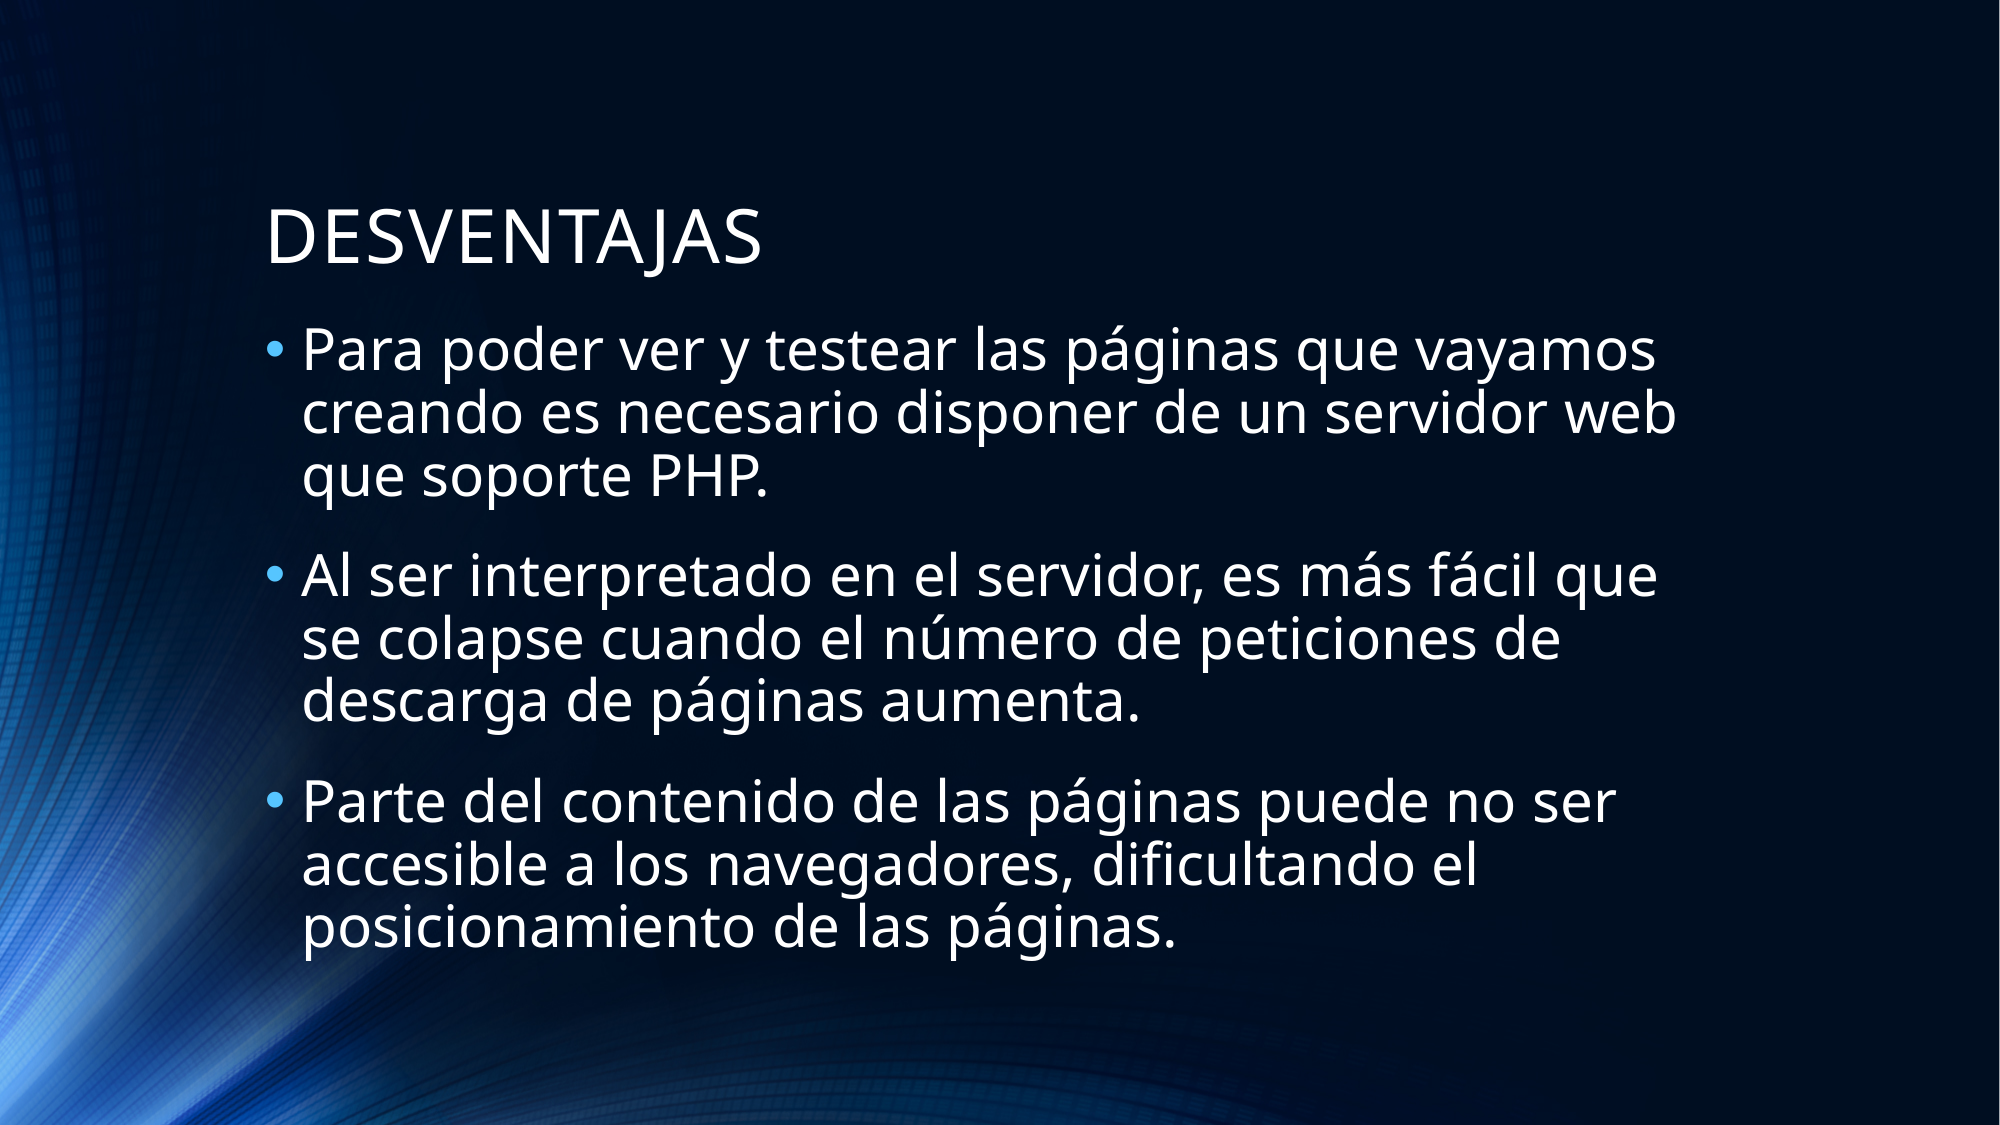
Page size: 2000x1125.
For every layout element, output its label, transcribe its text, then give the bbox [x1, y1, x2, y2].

title DESVENTAJAS [249, 62, 1750, 288]
picture [0, 0, 2000, 1125]
list Para poder ver y testear las páginas que vayamos creando es necesario disponer de un servidor web que soporte PHP. Al ser interpretado en el servidor, es más fácil que se colapse cuando el número de peticiones de descarga de páginas aumenta. Parte del contenido de las páginas puede no ser accesible a los navegadores, dificultando el posicionamiento de las páginas. [249, 312, 1749, 988]
